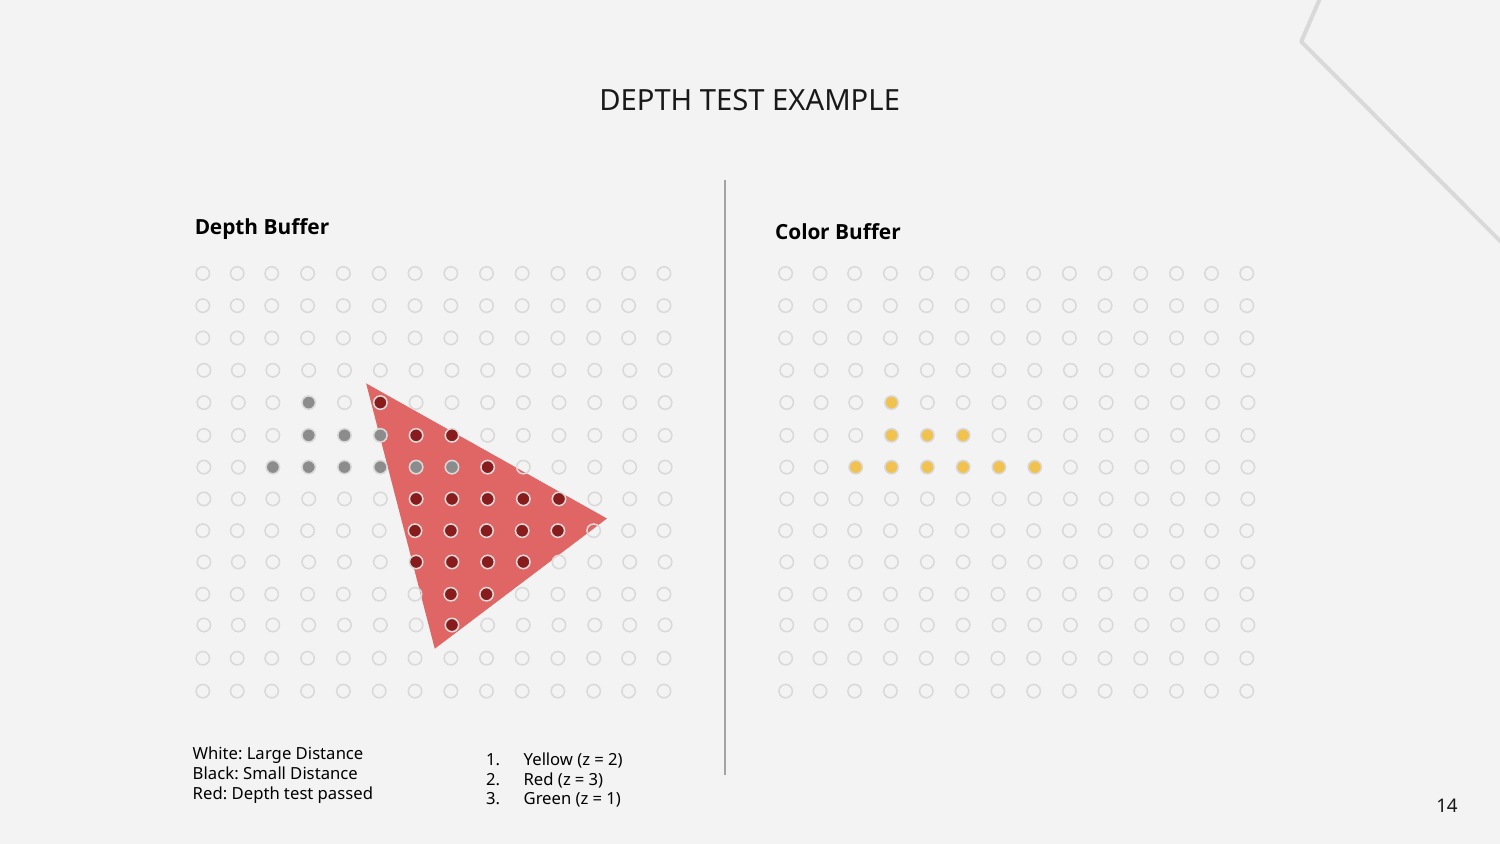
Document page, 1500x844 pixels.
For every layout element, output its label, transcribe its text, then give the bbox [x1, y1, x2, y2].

text_box White: Large Distance Black: Small Distance Red: Depth test passed [177, 735, 422, 811]
title DEPTH TEST EXAMPLE [505, 66, 995, 180]
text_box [195, 266, 673, 699]
text_box Color Buffer [760, 211, 1005, 251]
text_box 14 [1402, 778, 1492, 844]
text_box Depth Buffer [180, 205, 424, 246]
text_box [778, 266, 1255, 699]
text_box Yellow (z = 2) Red (z = 3) Green (z = 1) [471, 741, 730, 816]
